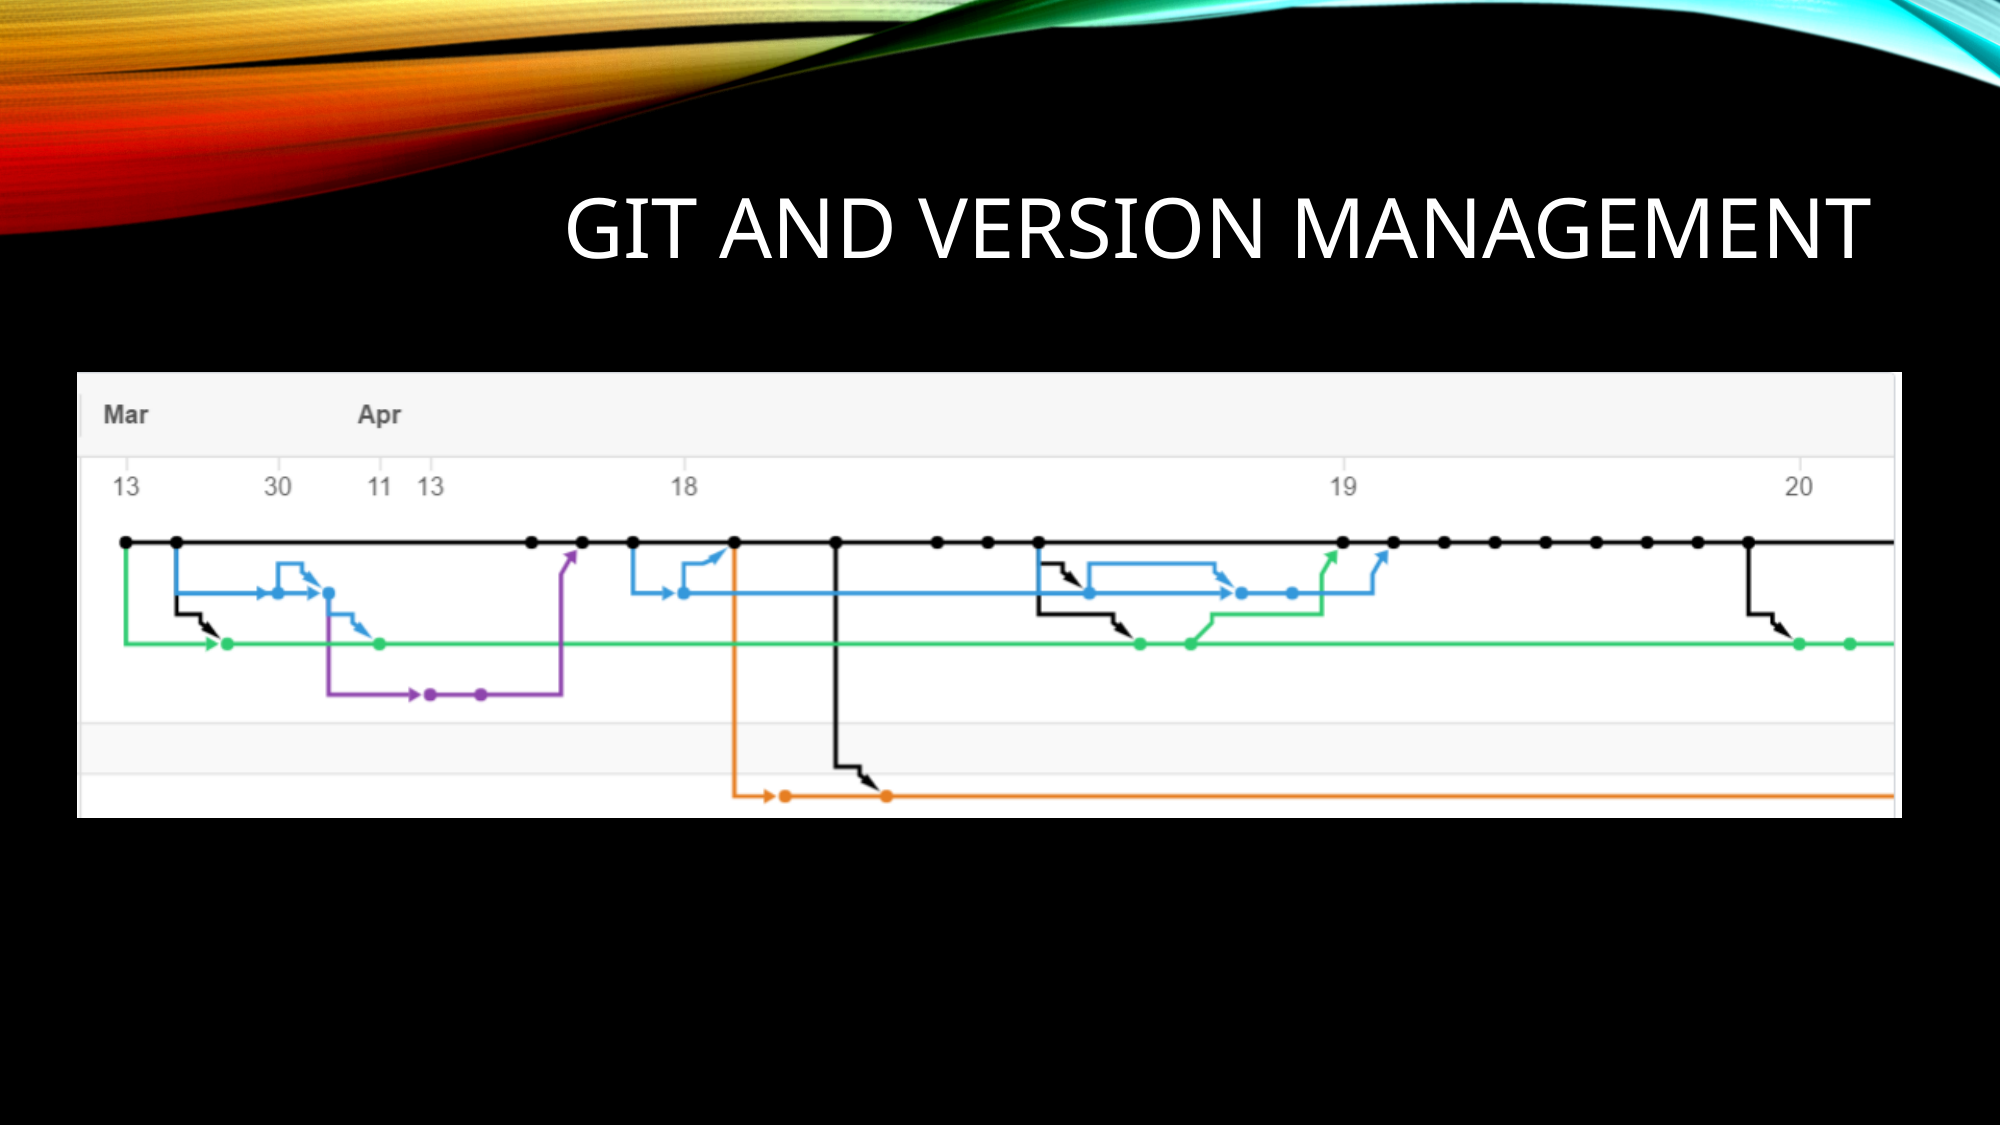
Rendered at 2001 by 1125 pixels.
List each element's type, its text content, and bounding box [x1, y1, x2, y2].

picture [0, 0, 2000, 237]
title Git and version Management [474, 125, 1888, 338]
picture [77, 372, 1902, 819]
